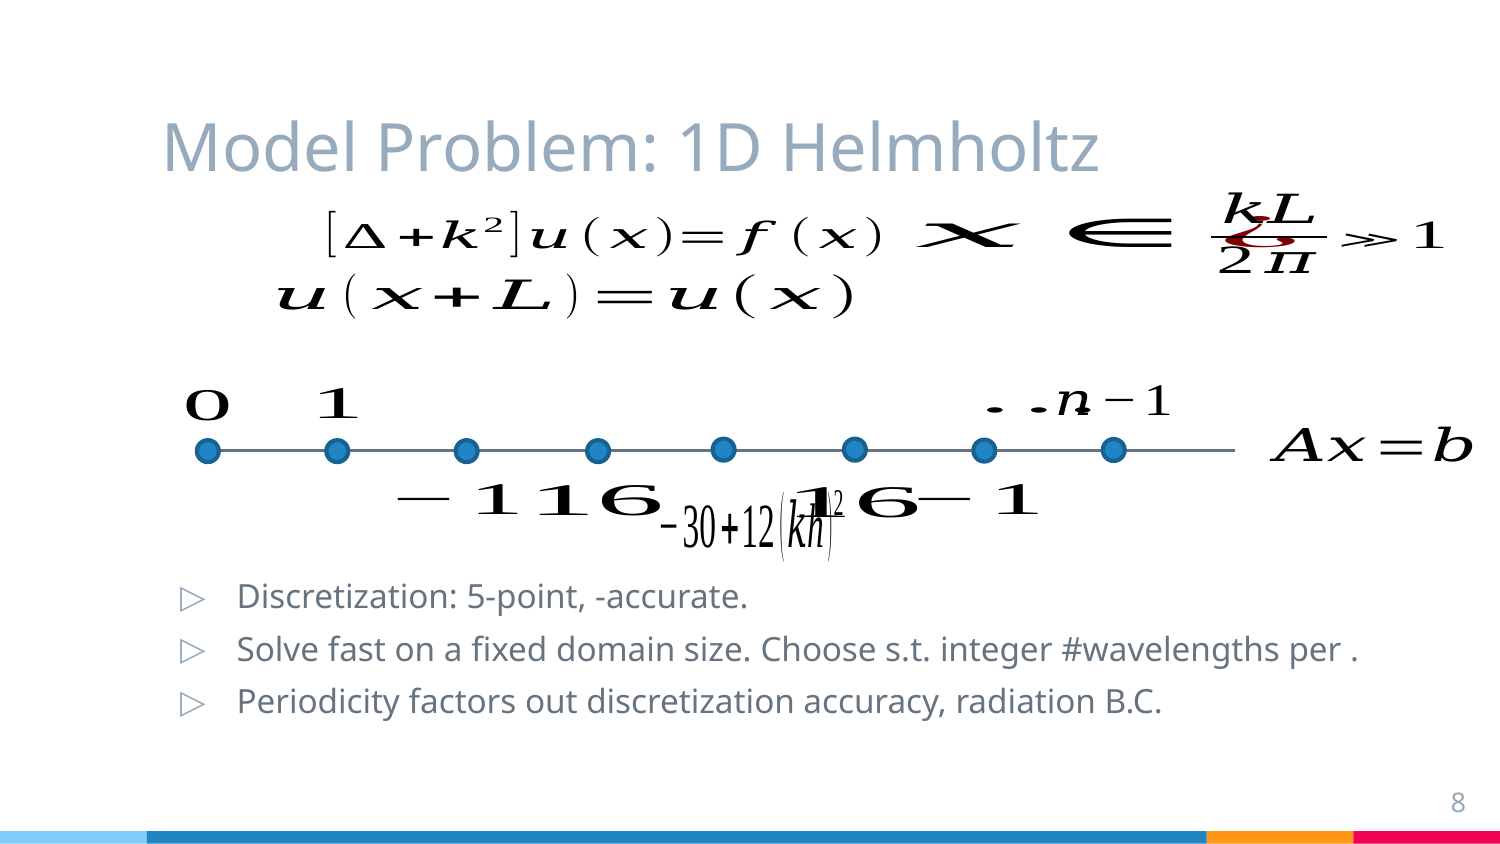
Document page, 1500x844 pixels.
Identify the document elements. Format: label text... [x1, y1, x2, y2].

title Model Problem: 1D Helmholtz [146, 58, 1207, 200]
slide_number 8 [1391, 770, 1482, 822]
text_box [182, 373, 1235, 463]
